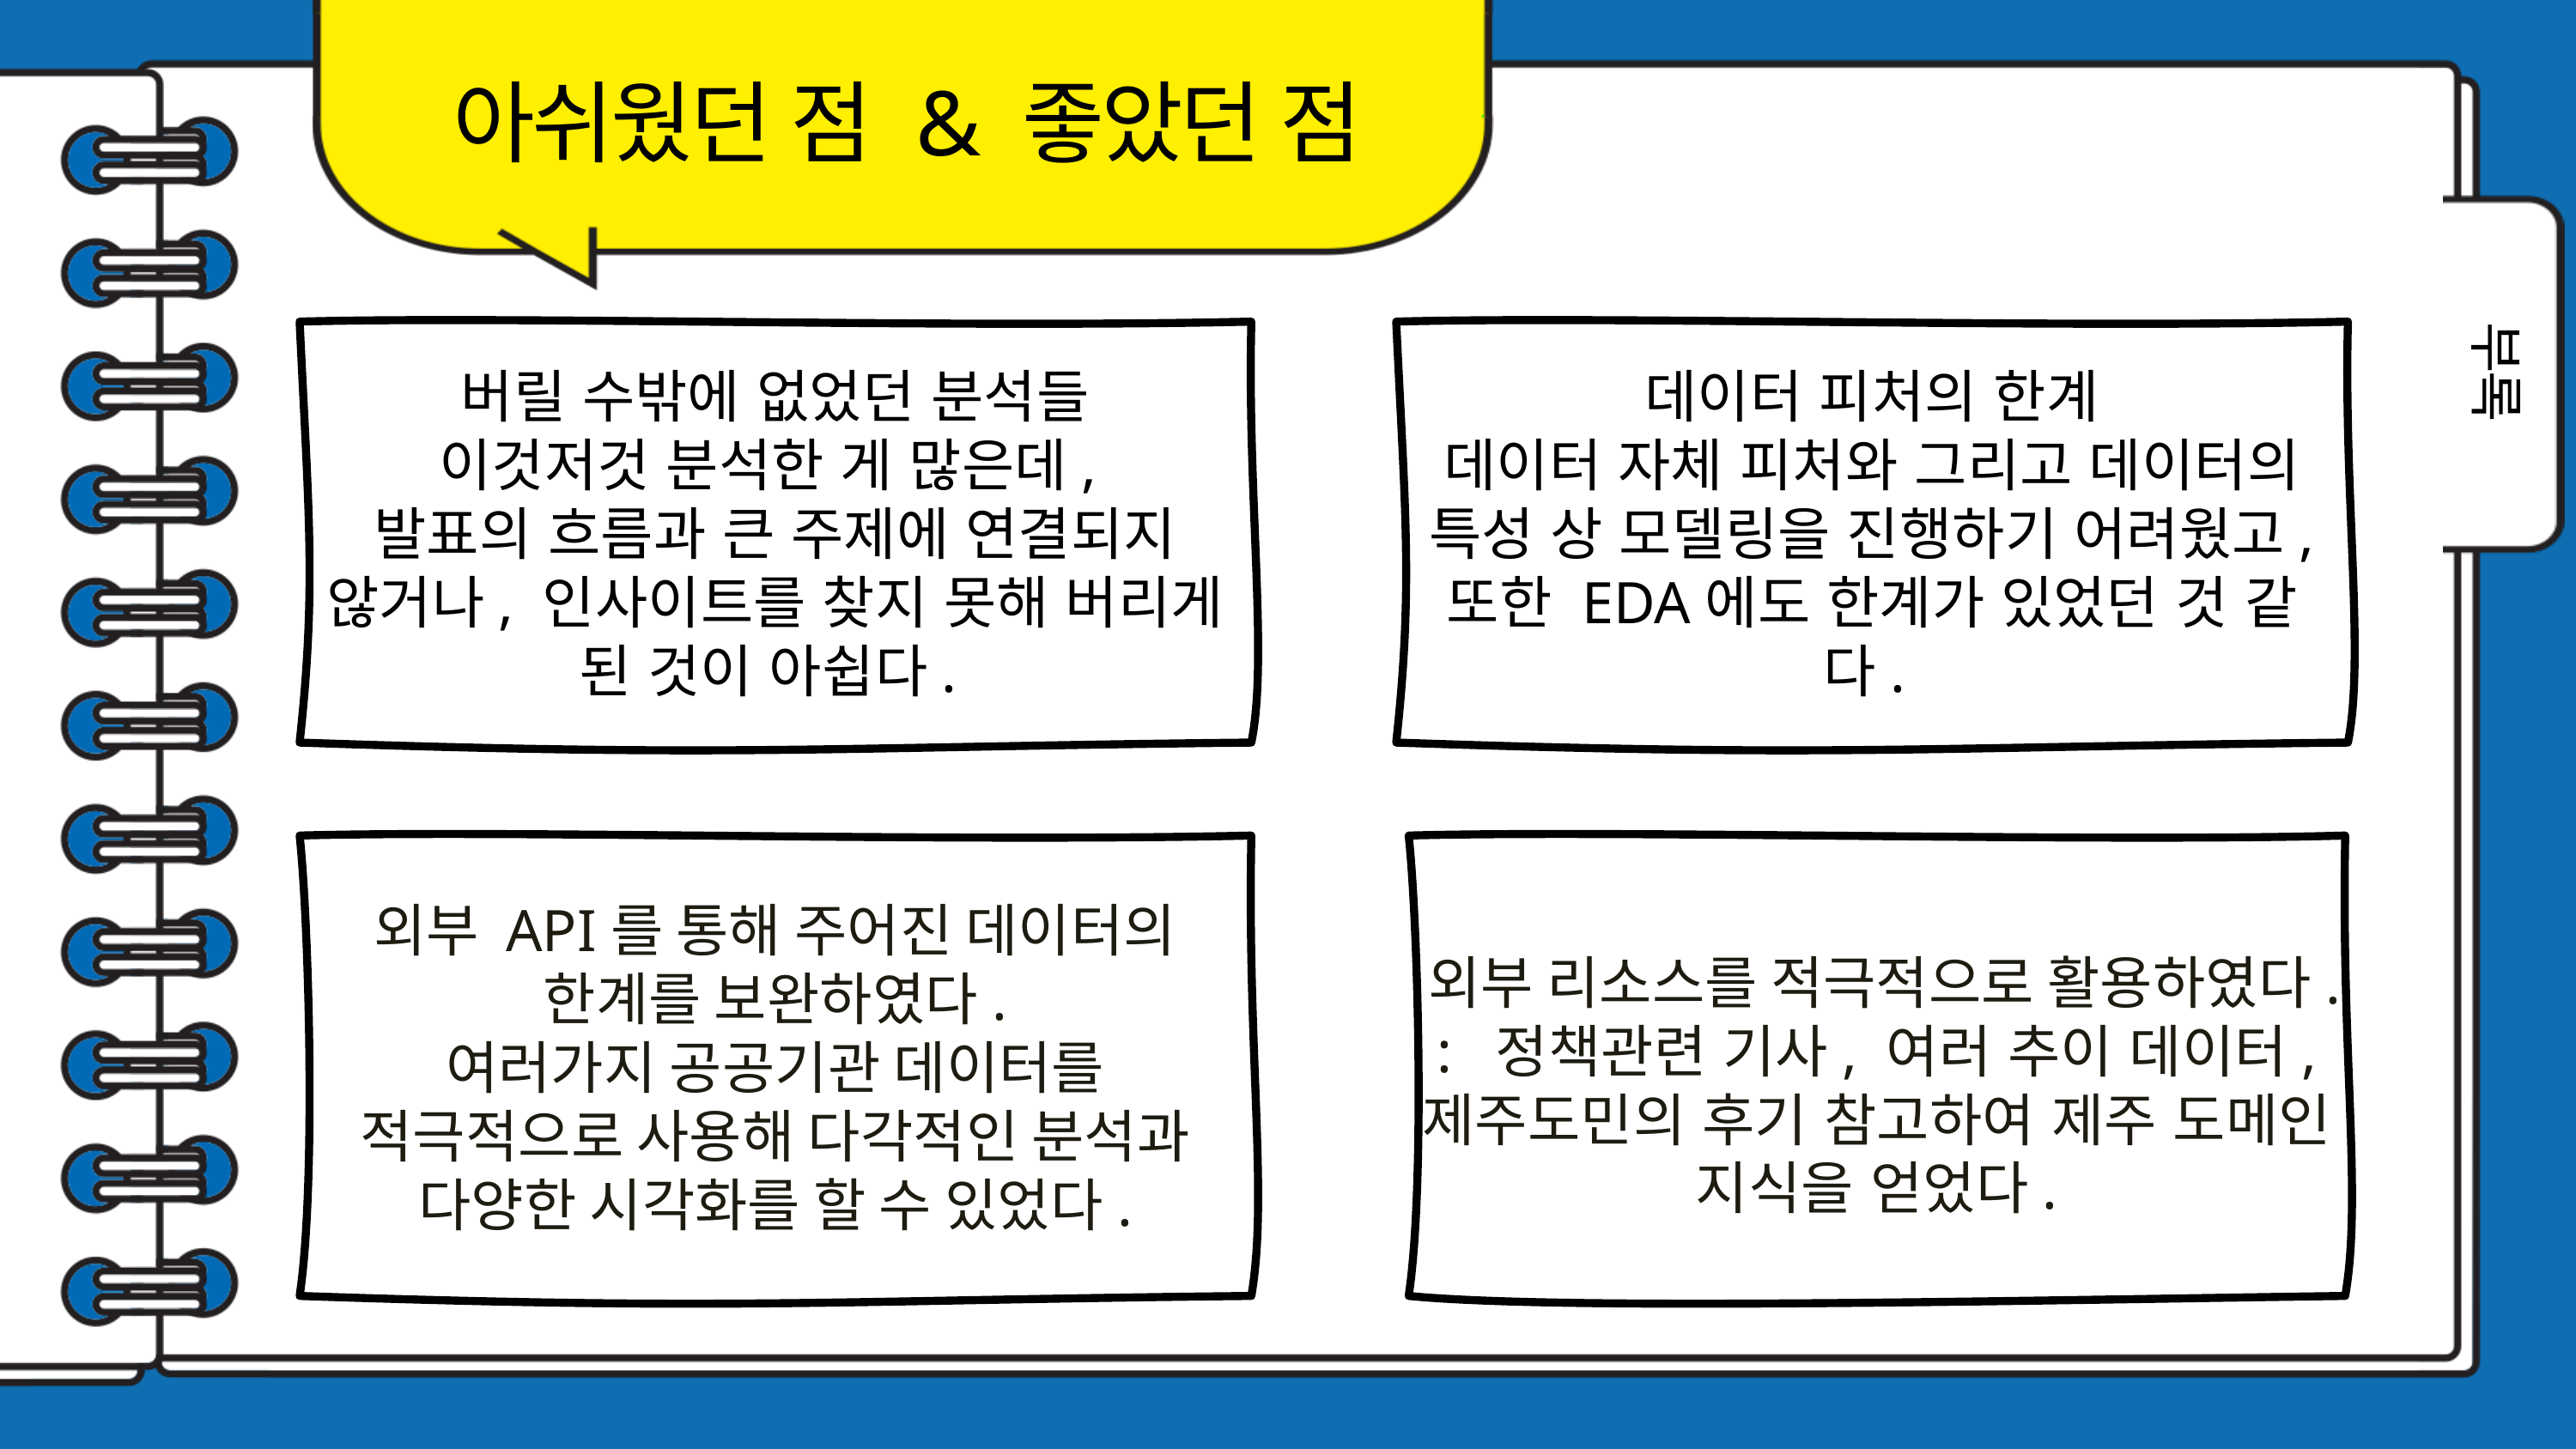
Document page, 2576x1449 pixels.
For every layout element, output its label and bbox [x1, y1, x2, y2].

text_box [2442, 194, 2565, 555]
text_box [82, 50, 2488, 1388]
text_box [312, 0, 1495, 297]
text_box [0, 59, 216, 1397]
